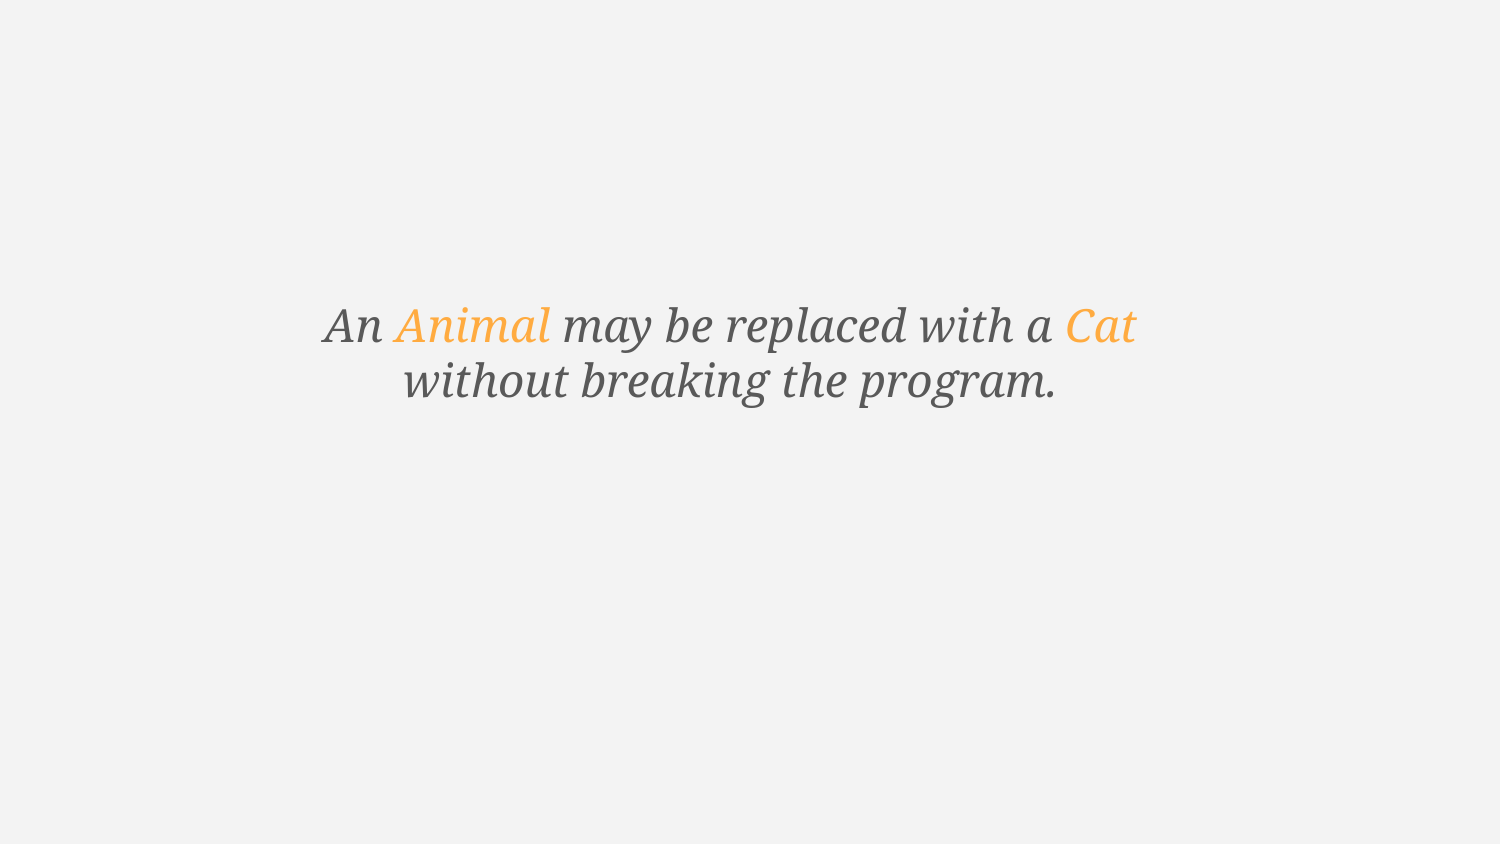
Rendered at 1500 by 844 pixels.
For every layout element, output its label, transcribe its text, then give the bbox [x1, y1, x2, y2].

text_box An Animal may be replaced with a Cat without breaking the program. [247, 281, 1214, 422]
